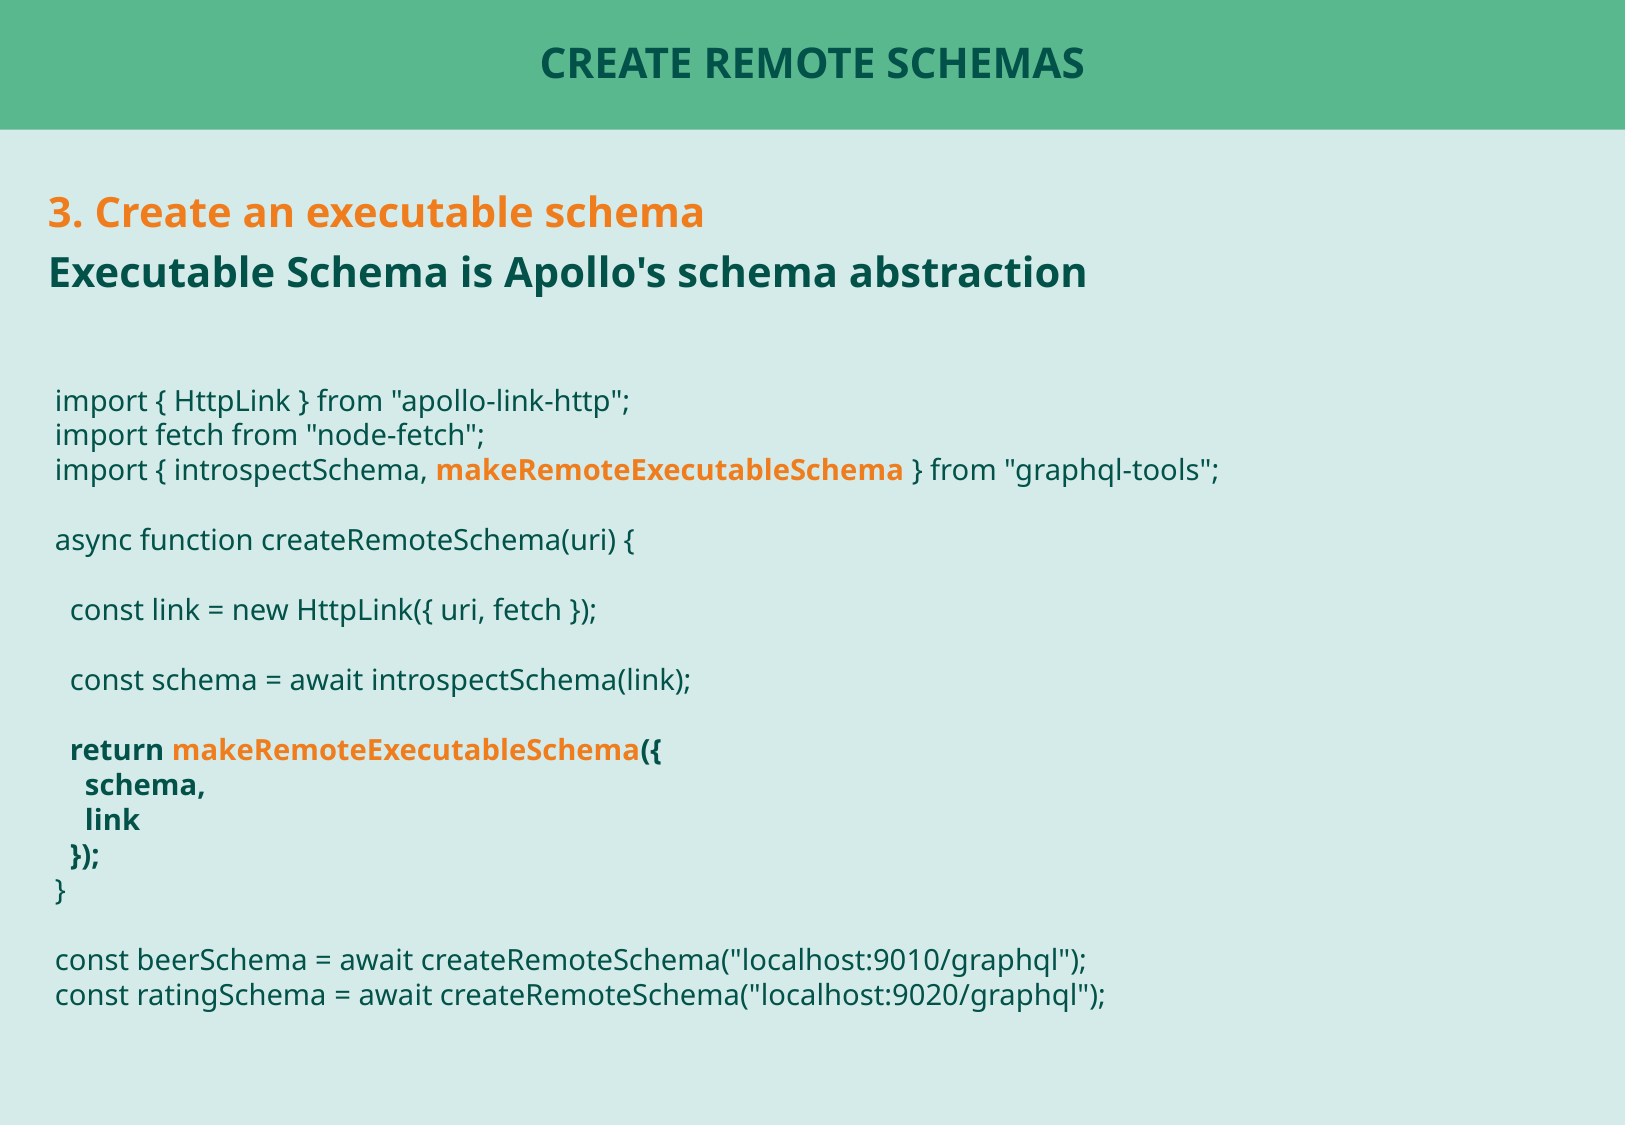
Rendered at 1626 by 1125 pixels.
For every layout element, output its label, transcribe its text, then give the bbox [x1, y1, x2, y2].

text_box import { HttpLink } from "apollo-link-http"; import fetch from "node-fetch"; import { introspectSchema, makeRemoteExecutableSchema } from "graphql-tools"; async function createRemoteSchema(uri) { const link = new HttpLink({ uri, fetch }); const schema = await introspectSchema(link); return makeRemoteExecutableSchema({ schema, link }); } const beerSchema = await createRemoteSchema("localhost:9010/graphql"); const ratingSchema = await createRemoteSchema("localhost:9020/graphql"); [54, 381, 1625, 1012]
text_box 3. Create an executable schema Executable Schema is Apollo's schema abstraction [33, 168, 1592, 376]
title Create Remote Schemas [0, 0, 1625, 130]
